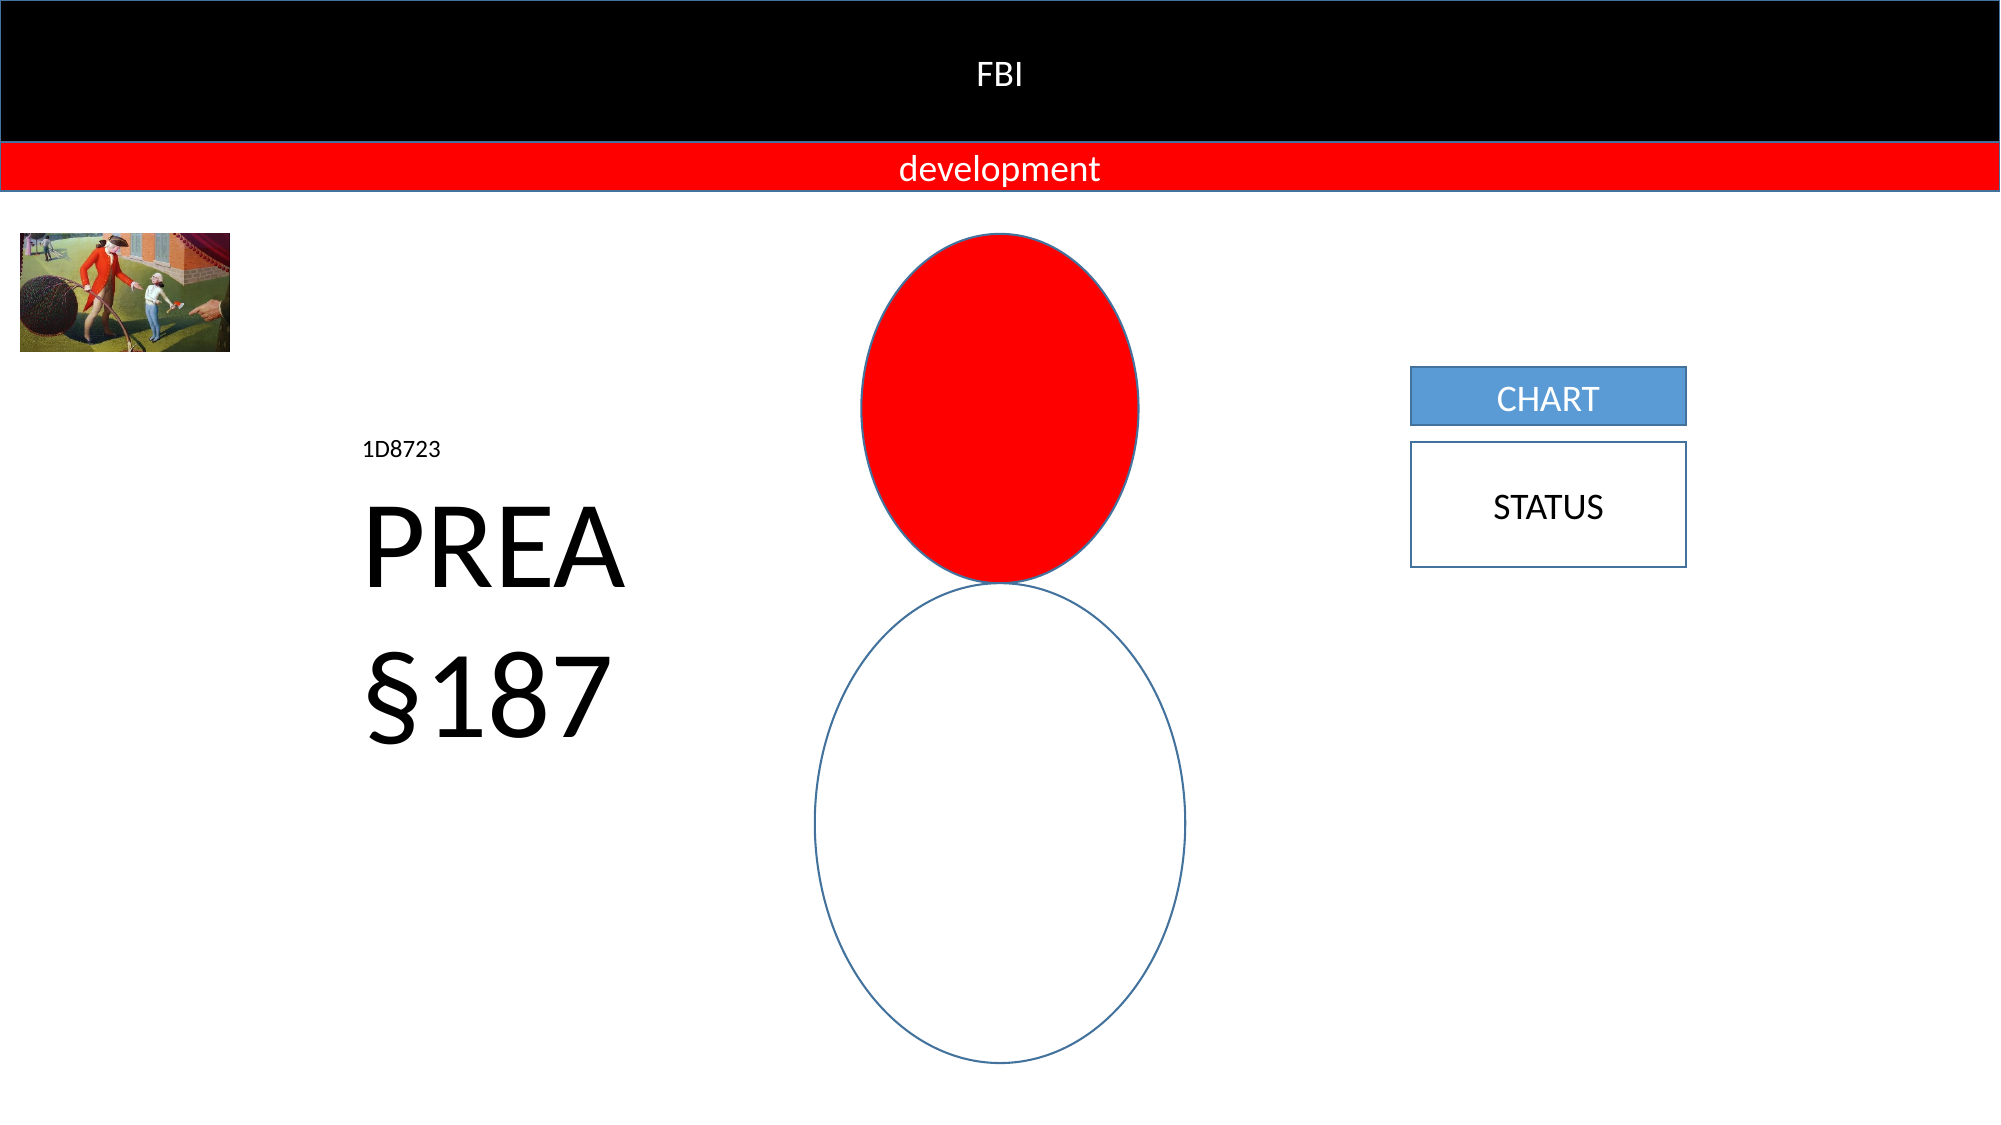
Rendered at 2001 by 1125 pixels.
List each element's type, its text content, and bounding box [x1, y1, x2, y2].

text_box [813, 582, 1187, 1065]
text_box development [0, 141, 2000, 192]
text_box CHART [1410, 366, 1687, 426]
picture [20, 233, 230, 352]
text_box STATUS [1410, 441, 1687, 568]
text_box [860, 232, 1140, 583]
text_box FBI [0, 0, 2000, 141]
text_box 1D8723 PREA §187 [347, 425, 641, 861]
